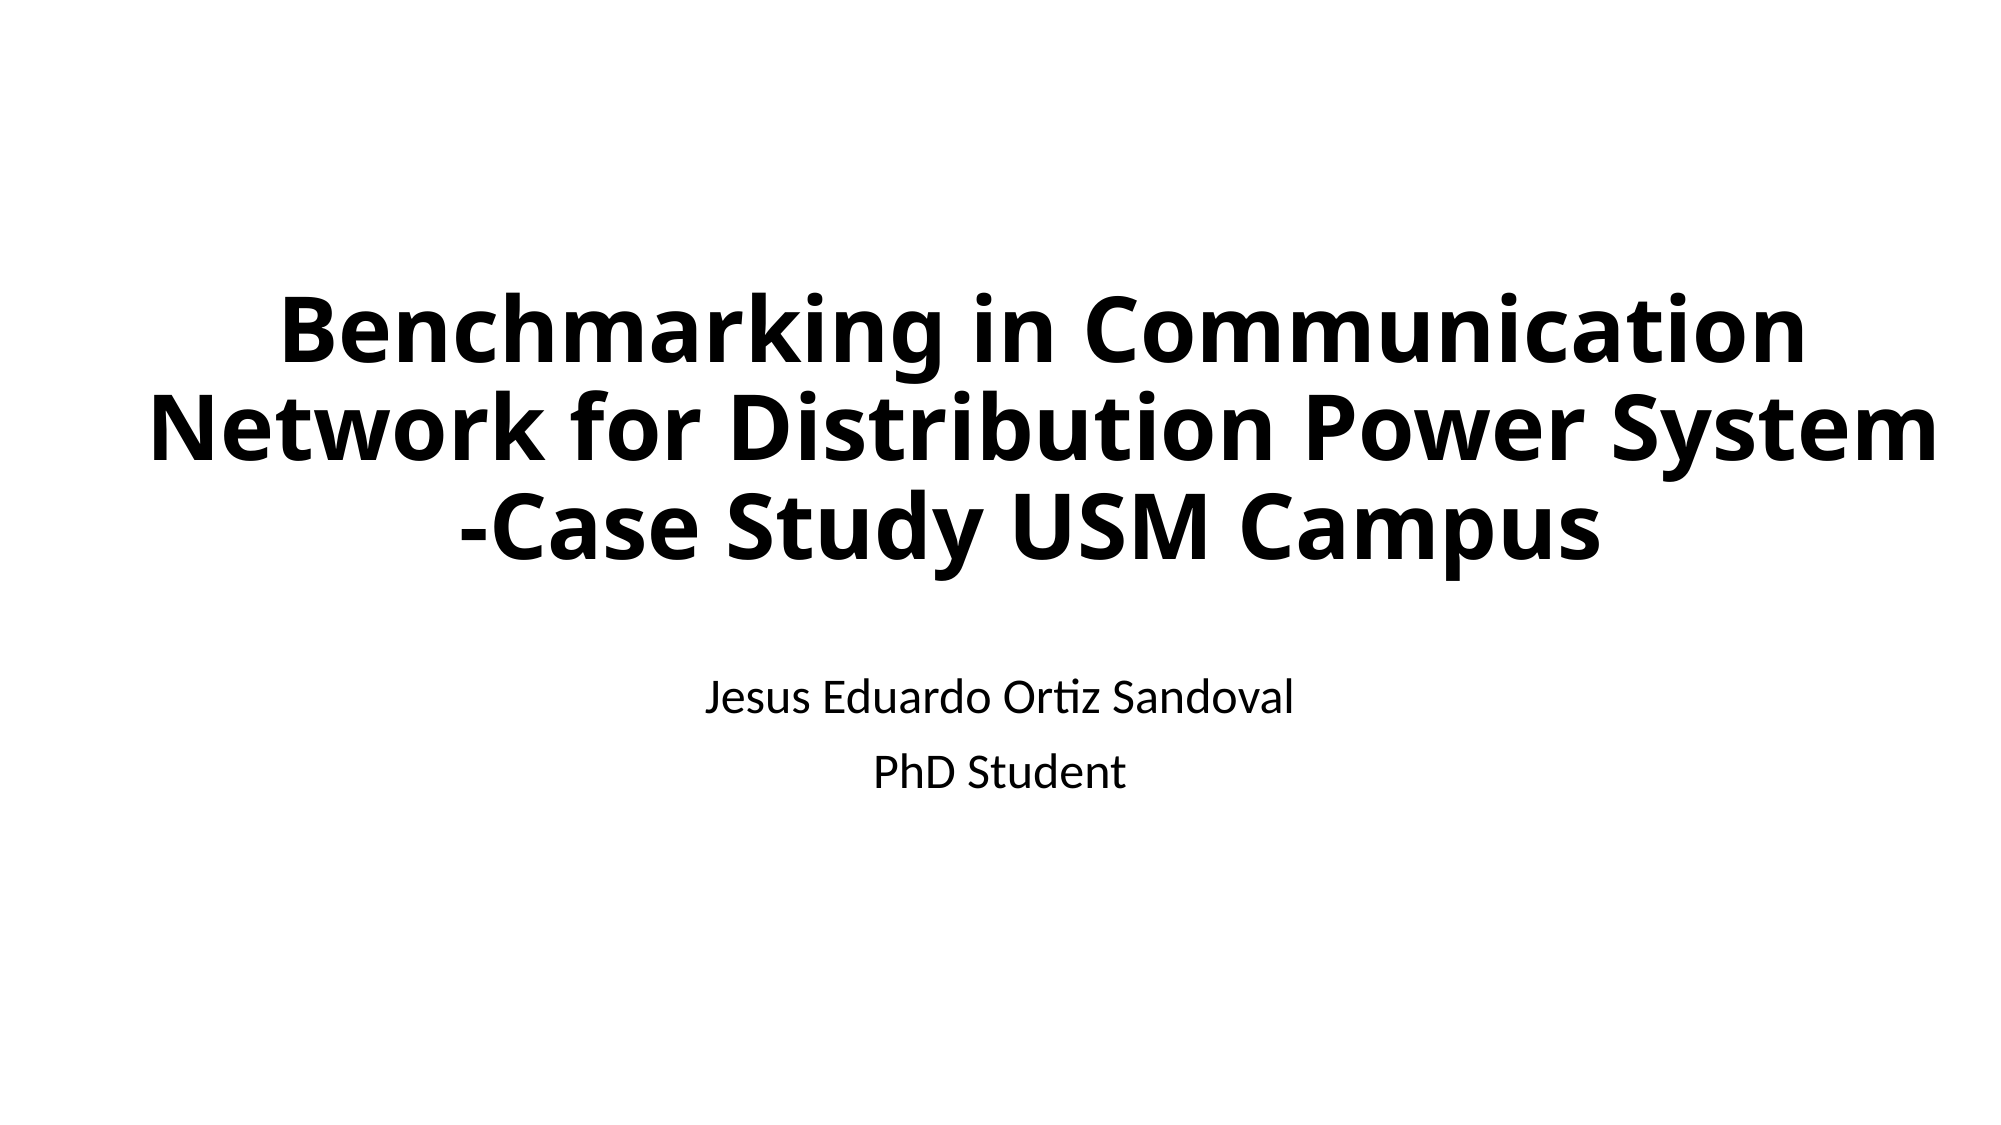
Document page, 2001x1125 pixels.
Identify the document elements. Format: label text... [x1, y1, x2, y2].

title Benchmarking in Communication Network for Distribution Power System -Case Study USM Campus [130, 157, 1957, 587]
subtitle Jesus Eduardo Ortiz Sandoval PhD Student [249, 662, 1750, 935]
